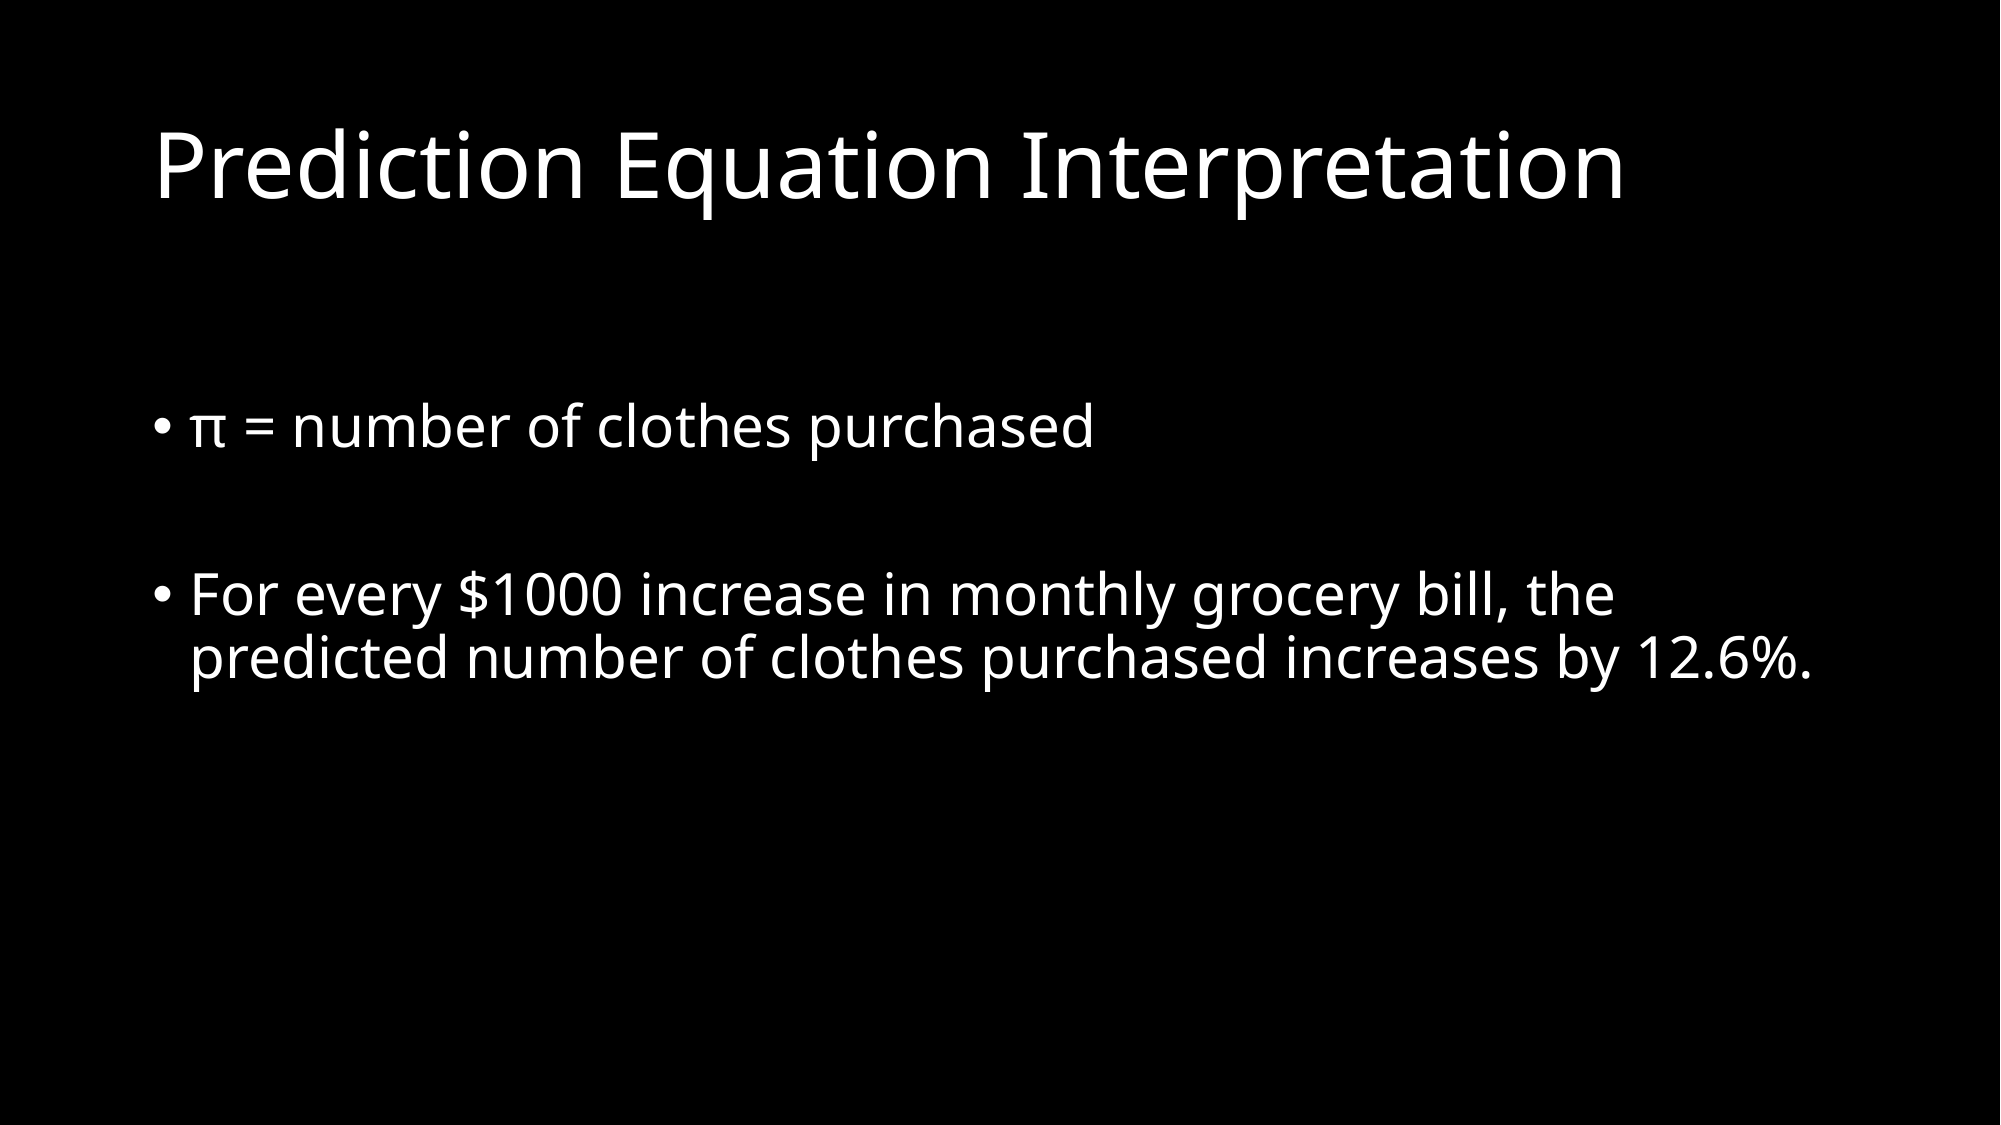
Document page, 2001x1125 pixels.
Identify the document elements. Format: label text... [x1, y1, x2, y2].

title Prediction Equation Interpretation [137, 59, 1863, 278]
